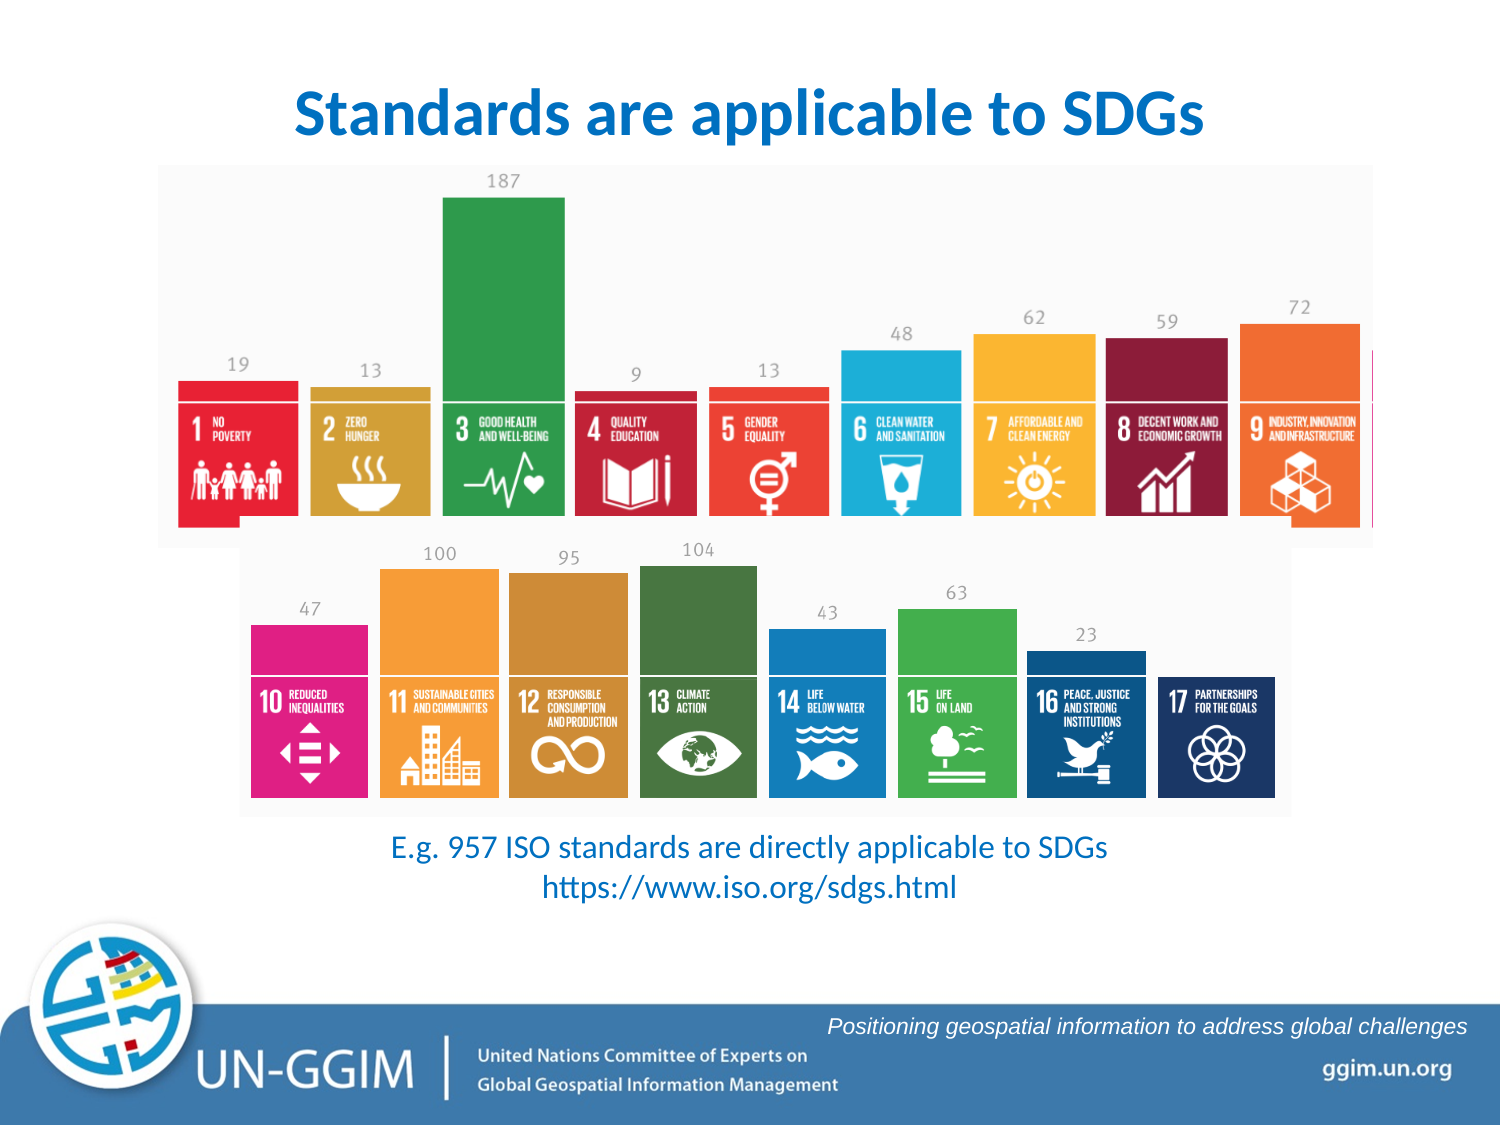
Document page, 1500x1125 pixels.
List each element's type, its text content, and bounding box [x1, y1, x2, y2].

text_box E.g. 957 ISO standards are directly applicable to SDGs https://www.iso.org/sdgs.html [74, 817, 1425, 913]
picture [0, 0, 1500, 1125]
title Standards are applicable to SDGs [75, 14, 1425, 203]
